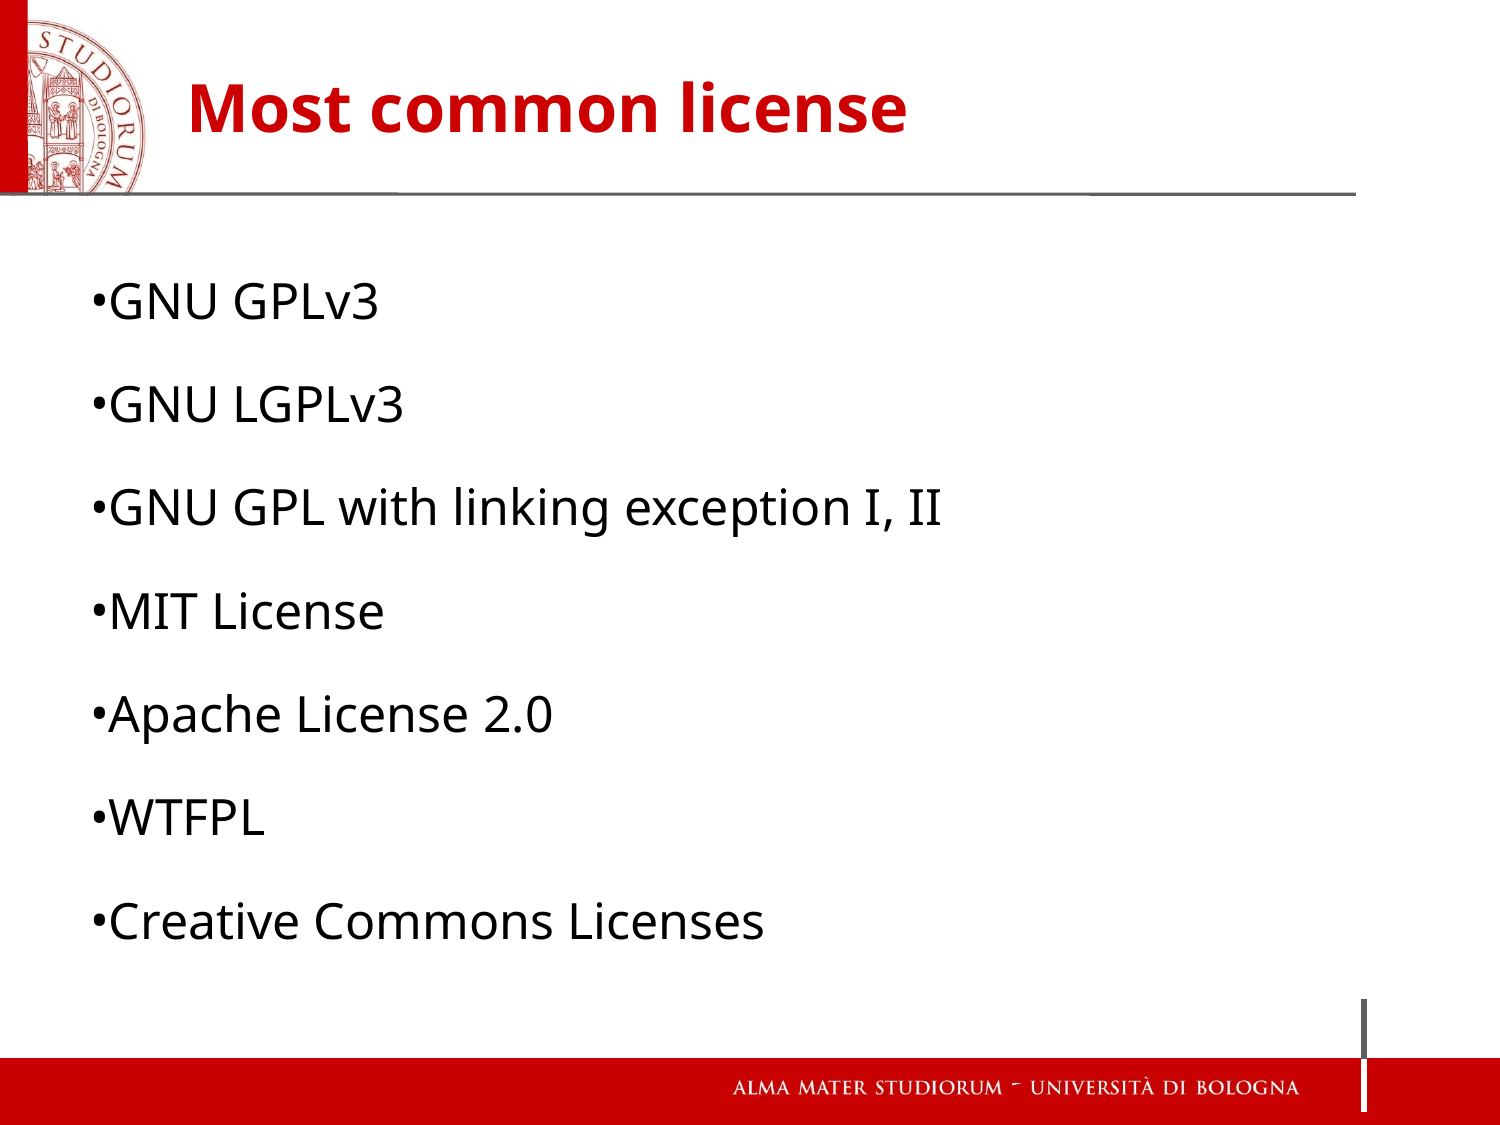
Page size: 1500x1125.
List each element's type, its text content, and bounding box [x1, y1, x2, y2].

picture [28, 16, 151, 192]
title Most common license [171, 63, 1425, 149]
picture [0, 1058, 1500, 1125]
list GNU GPLv3 GNU LGPLv3 GNU GPL with linking exception I, II MIT License Apache License 2.0 WTFPL Creative Commons Licenses [75, 231, 1425, 1030]
